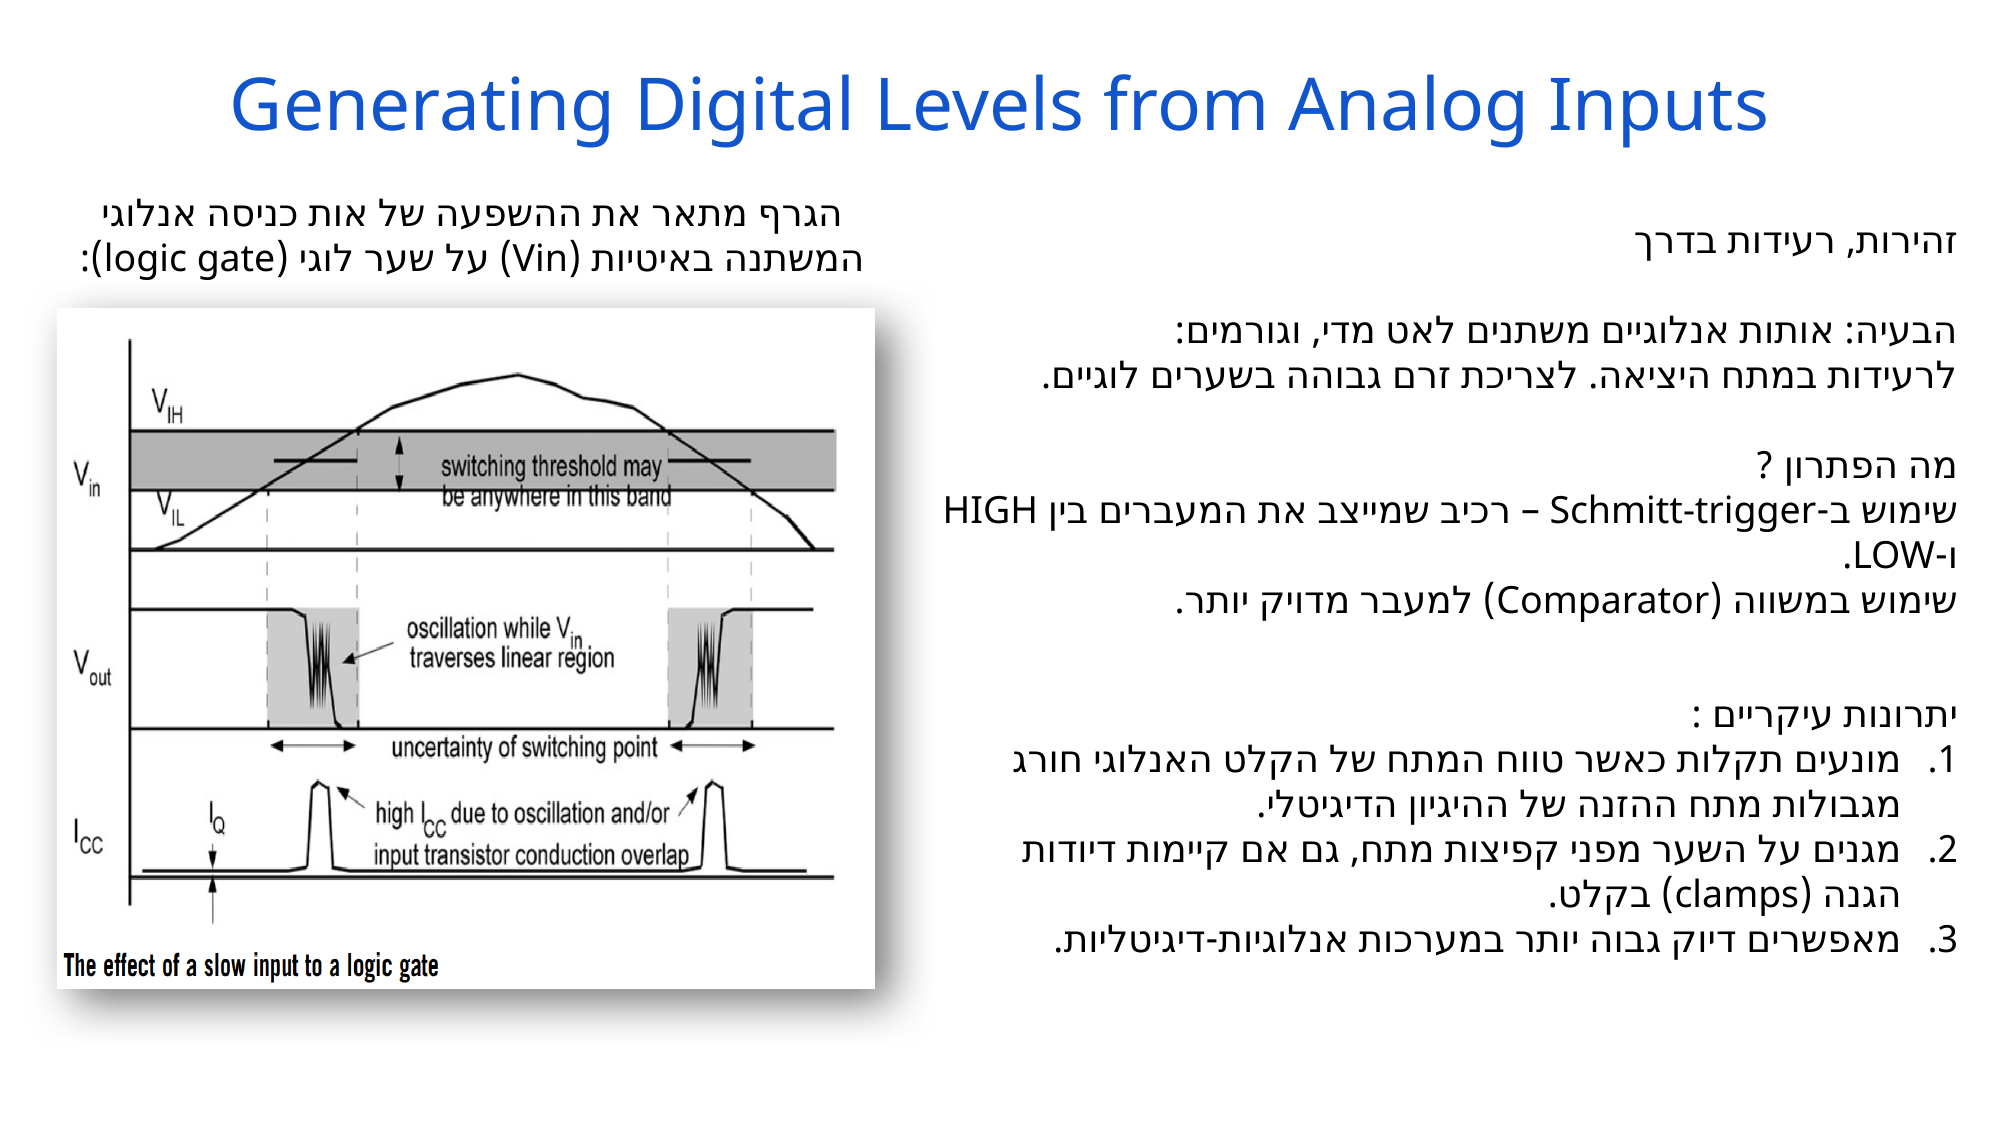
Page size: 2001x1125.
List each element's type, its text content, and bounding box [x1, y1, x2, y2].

title Generating Digital Levels from Analog Inputs [137, 42, 1863, 182]
picture [56, 307, 876, 990]
text_box זהירות, רעידות בדרך הבעיה: אותות אנלוגיים משתנים לאט מדי, וגורמים: לרעידות במתח היציאה. לצריכת זרם גבוהה בשערים לוגיים. מה הפתרון ? שימוש ב-Schmitt-trigger – רכיב שמייצב את המעברים בין HIGH ו-LOW. שימוש במשווה (Comparator) למעבר מדויק יותר. [917, 208, 1973, 629]
text_box יתרונות עיקריים : מונעים תקלות כאשר טווח המתח של הקלט האנלוגי חורג מגבולות מתח ההזנה של ההיגיון הדיגיטלי. מגנים על השער מפני קפיצות מתח, גם אם קיימות דיודות הגנה (clamps) בקלט. מאפשרים דיוק גבוה יותר במערכות אנלוגיות-דיגיטליות. [972, 682, 1973, 968]
text_box הגרף מתאר את ההשפעה של אות כניסה אנלוגי המשתנה באיטיות (Vin) על שער לוגי (logic gate): [56, 181, 888, 286]
